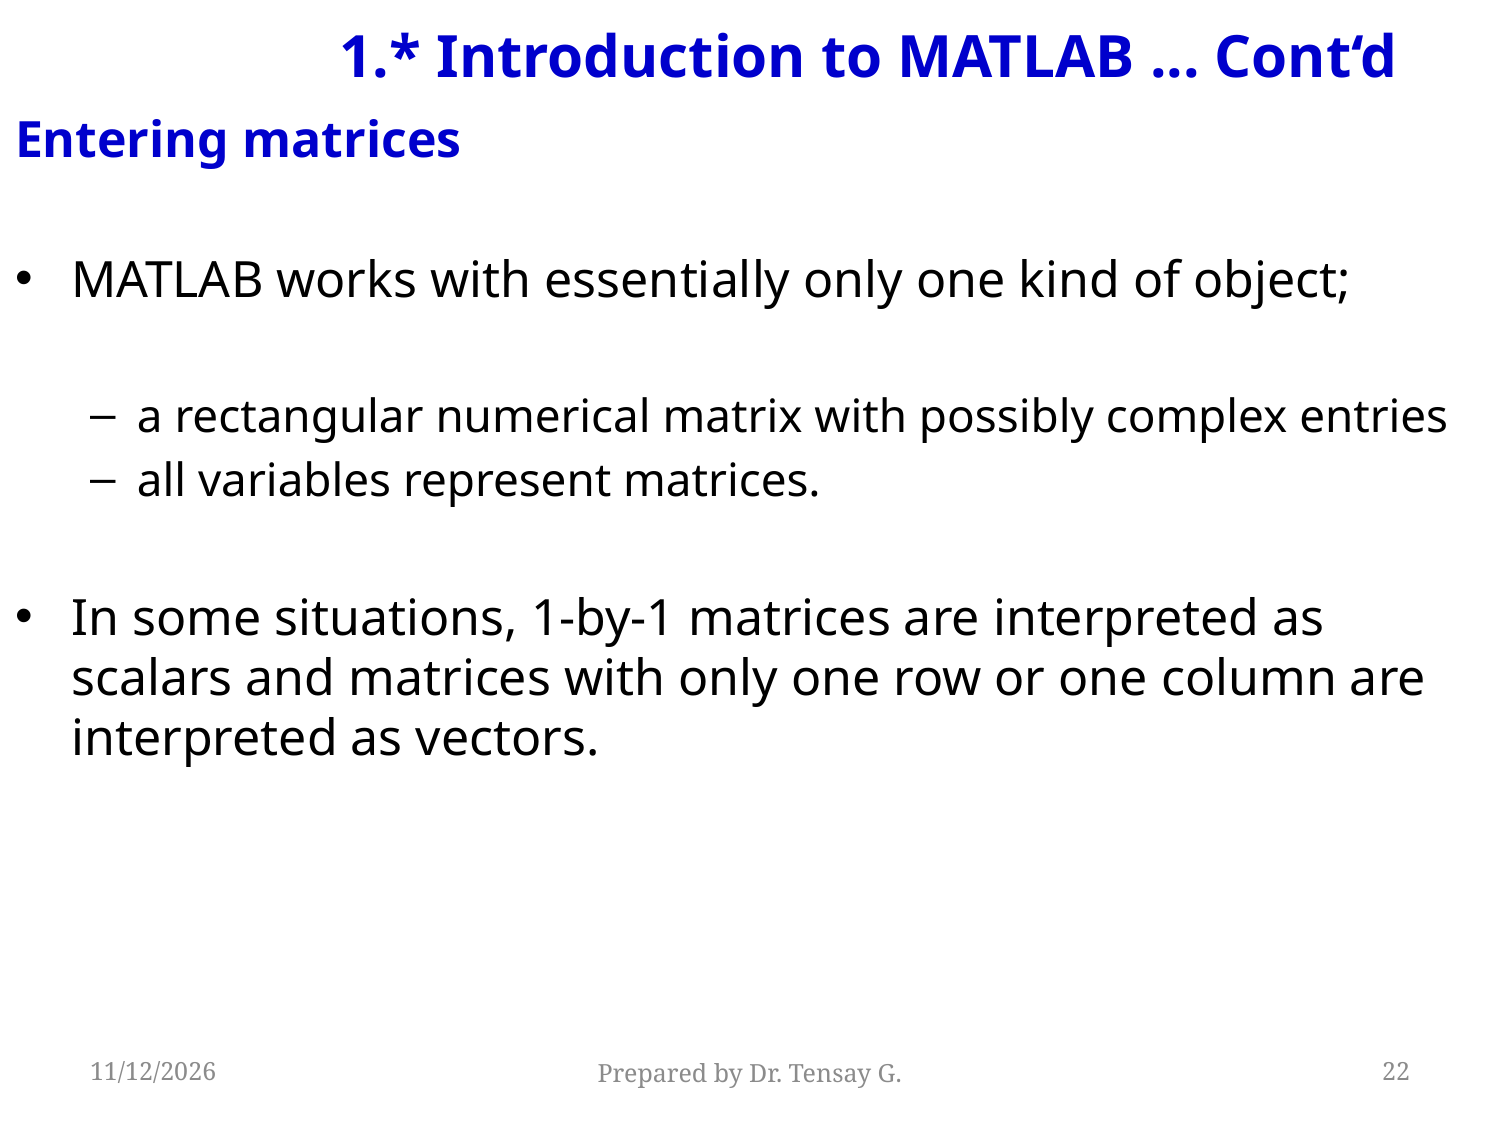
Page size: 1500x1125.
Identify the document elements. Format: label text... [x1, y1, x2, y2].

title 1.* Introduction to MATLAB ... Cont‘d [24, 7, 1413, 99]
slide_number 22 [1074, 1042, 1425, 1103]
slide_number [75, 1042, 425, 1103]
list Entering matrices MATLAB works with essentially only one kind of object; a rectangular numerical matrix with possibly complex entries all variables represent matrices. In some situations, 1-by-1 matrices are interpreted as scalars and matrices with only one row or one column are interpreted as vectors. [0, 99, 1500, 1125]
footer Prepared by Dr. Tensay G. [512, 1042, 988, 1103]
